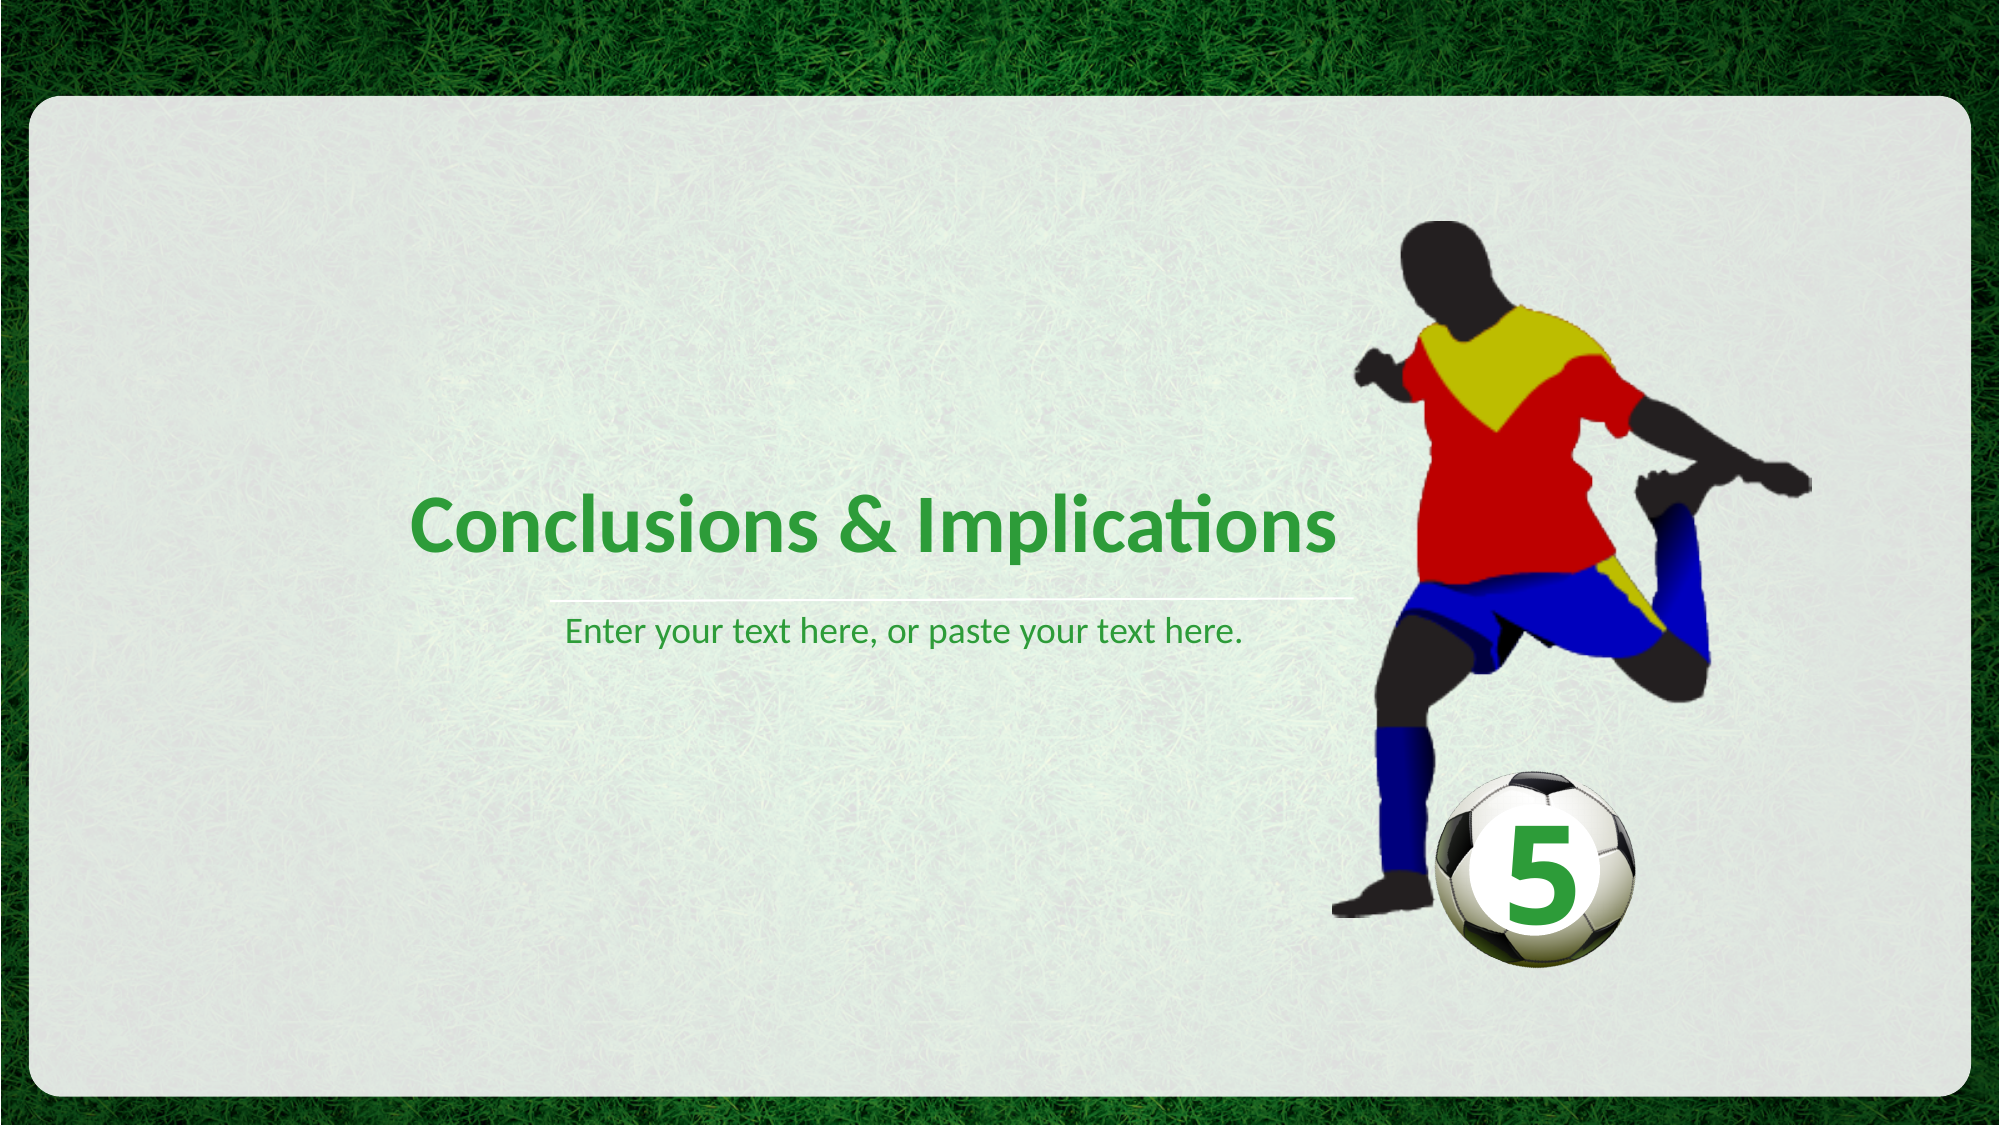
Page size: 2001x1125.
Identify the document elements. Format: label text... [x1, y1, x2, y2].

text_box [1434, 772, 1635, 968]
picture [1, 0, 1999, 1125]
text_box Conclusions & Implications [395, 461, 1332, 577]
text_box Enter your text here, or paste your text here. [550, 601, 1332, 726]
